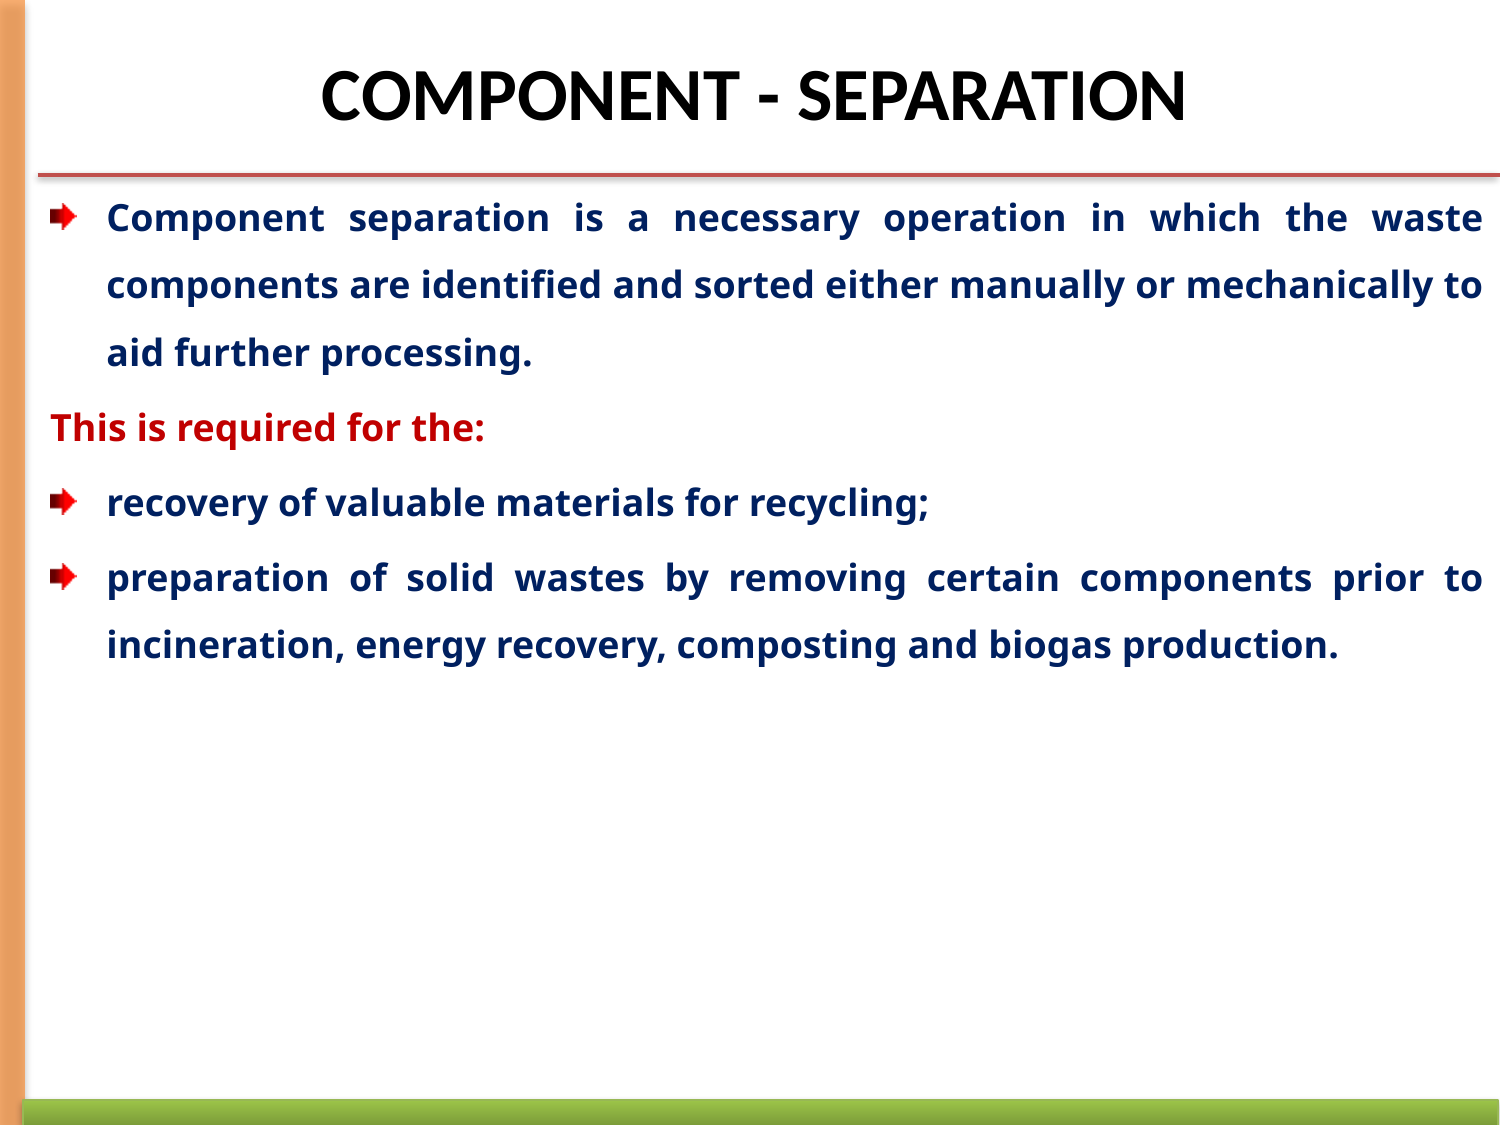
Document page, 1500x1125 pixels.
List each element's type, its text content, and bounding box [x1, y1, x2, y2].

title COMPONENT - SEPARATION [117, 35, 1411, 147]
list Component separation is a necessary operation in which the waste components are identified and sorted either manually or mechanically to aid further processing. This is required for the: recovery of valuable materials for recycling; preparation of solid wastes by removing certain components prior to incineration, energy recovery, composting and biogas production. [35, 164, 1500, 1067]
picture [50, 203, 77, 230]
picture [50, 563, 77, 590]
picture [50, 488, 77, 515]
